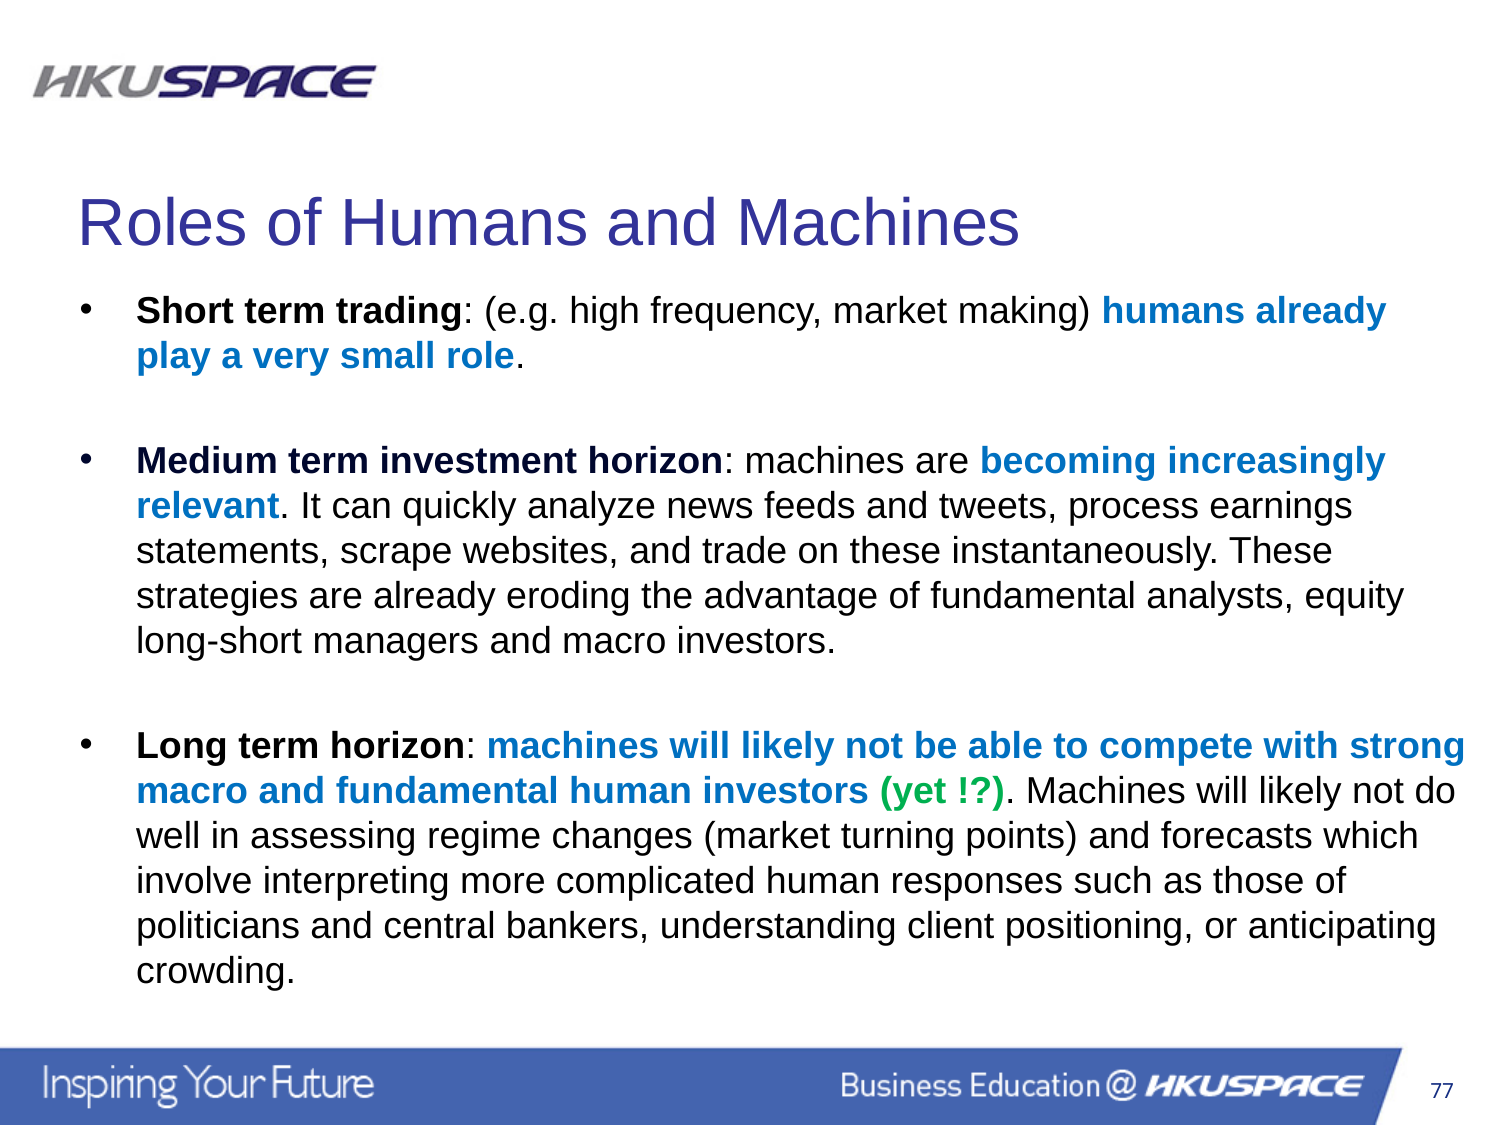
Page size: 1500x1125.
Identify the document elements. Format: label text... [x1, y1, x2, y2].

picture [0, 0, 1500, 1125]
slide_number 77 [1415, 1070, 1499, 1125]
title Roles of Humans and Machines [62, 101, 1388, 266]
text_box Short term trading: (e.g. high frequency, market making) humans already play a very small role. Medium term investment horizon: machines are becoming increasingly relevant. It can quickly analyze news feeds and tweets, process earnings statements, scrape websites, and trade on these instantaneously. These strategies are already eroding the advantage of fundamental analysts, equity long-short managers and macro investors. Long term horizon: machines will likely not be able to compete with strong macro and fundamental human investors (yet !?). Machines will likely not do well in assessing regime changes (market turning points) and forecasts which involve interpreting more complicated human responses such as those of politicians and central bankers, understanding client positioning, or anticipating crowding. [64, 278, 1483, 1047]
